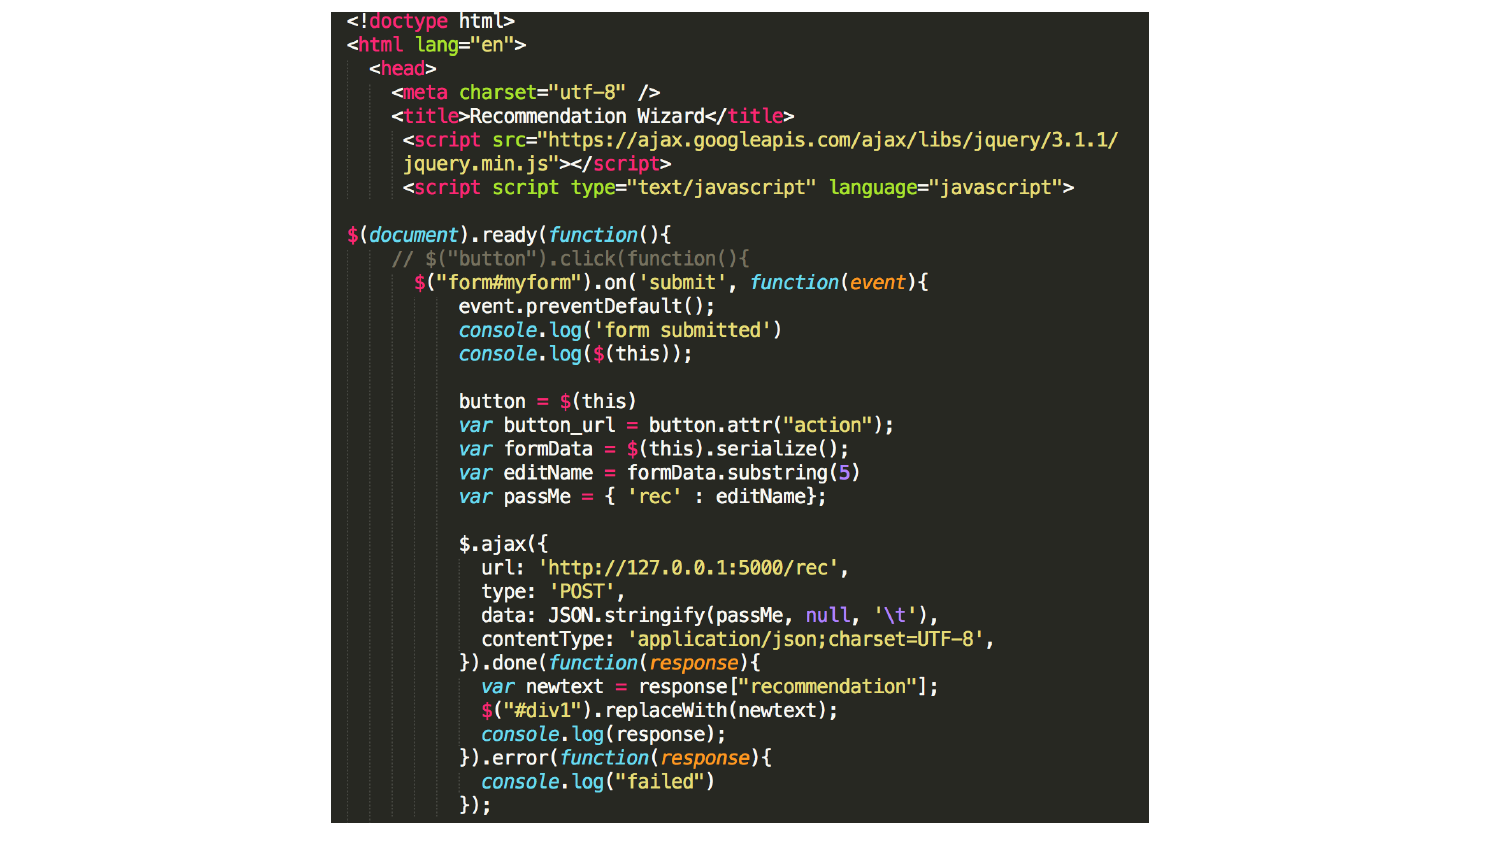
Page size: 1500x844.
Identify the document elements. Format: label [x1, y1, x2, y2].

picture [330, 12, 1149, 823]
